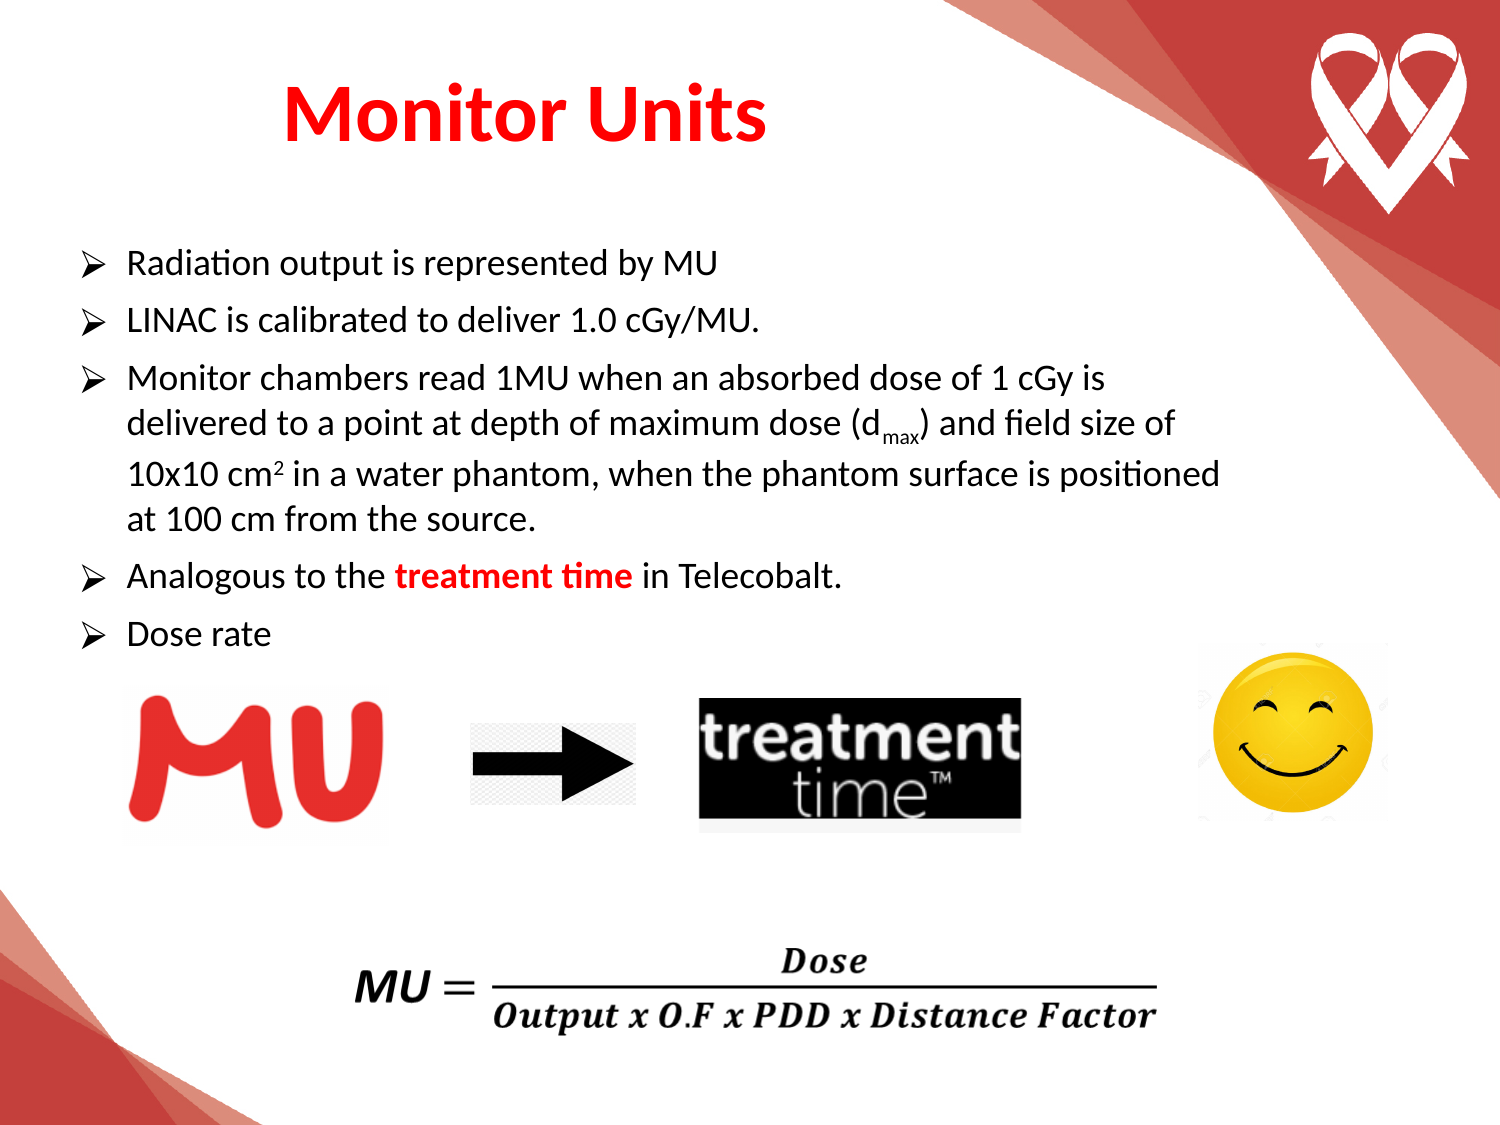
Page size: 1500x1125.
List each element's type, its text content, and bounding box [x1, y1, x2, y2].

text_box [354, 940, 1270, 1036]
picture [0, 0, 1500, 1125]
text_box Radiation output is represented by MU LINAC is calibrated to deliver 1.0 cGy/MU. Monitor chambers read 1MU when an absorbed dose of 1 cGy is delivered to a point at depth of maximum dose (dmax) and field size of 10x10 cm2 in a water phantom, when the phantom surface is positioned at 100 cm from the source. Analogous to the treatment time in Telecobalt. Dose rate [64, 230, 1270, 662]
title Monitor Units [64, 42, 987, 173]
